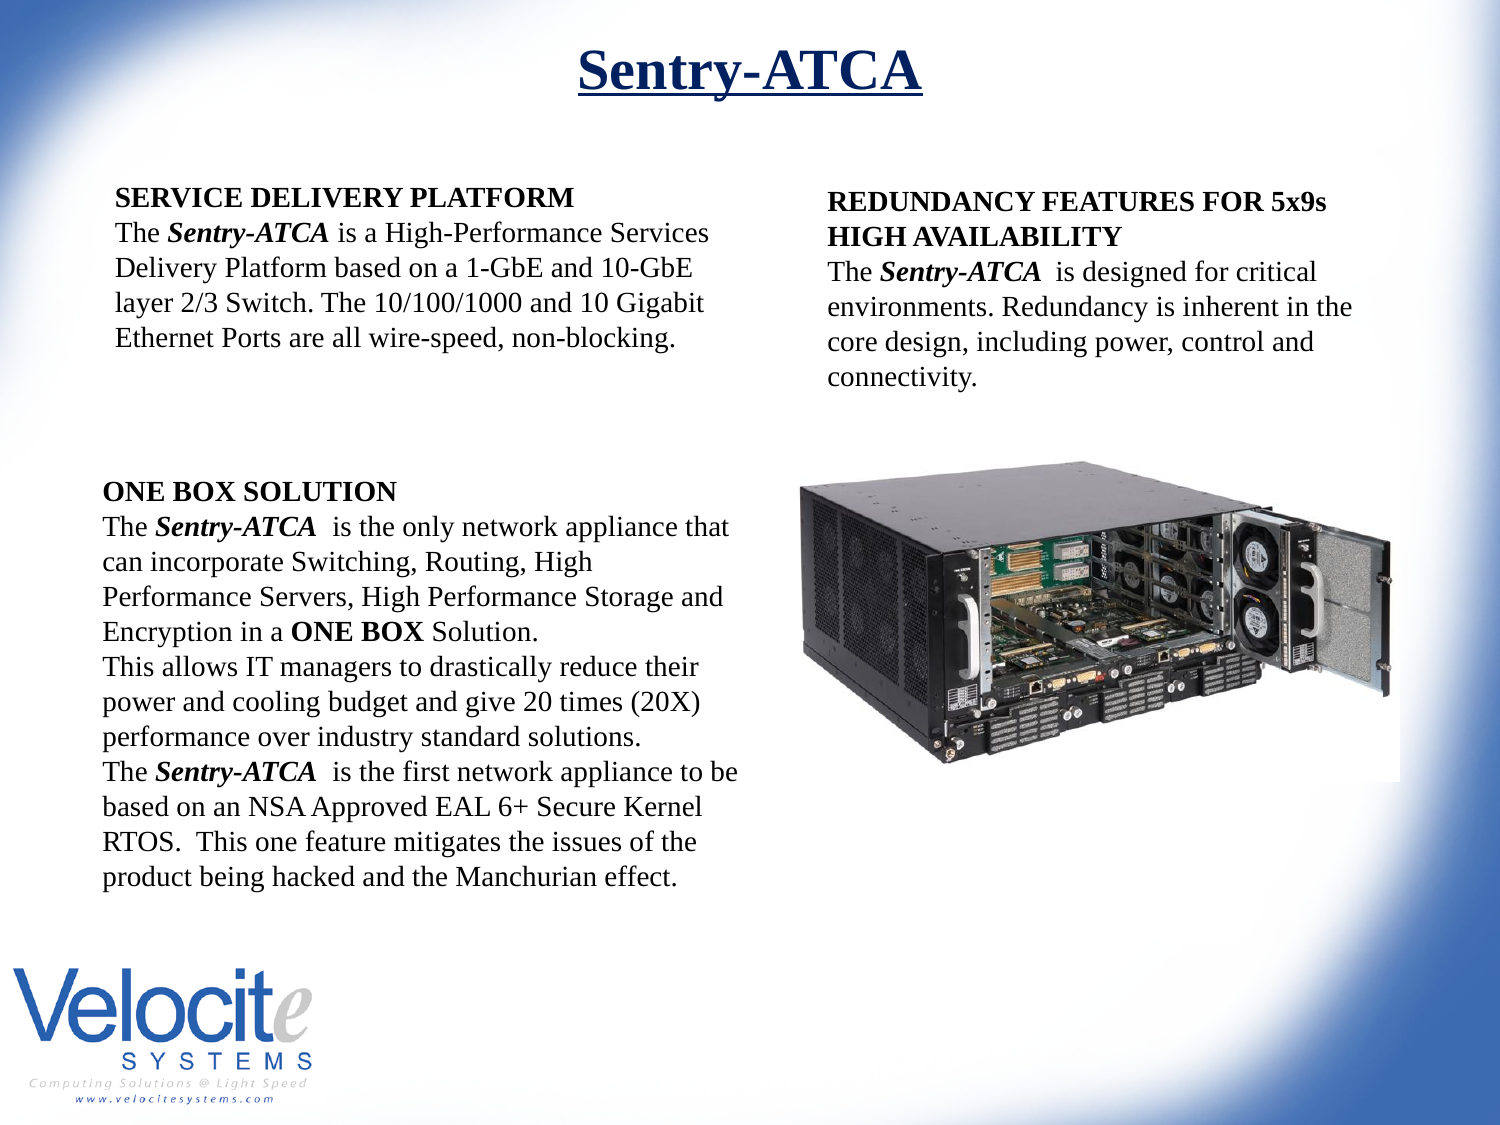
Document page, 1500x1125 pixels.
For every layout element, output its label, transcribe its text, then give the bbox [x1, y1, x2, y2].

text_box SERVICE DELIVERY PLATFORM The Sentry-ATCA is a High-Performance Services Delivery Platform based on a 1-GbE and 10-GbE layer 2/3 Switch. The 10/100/1000 and 10 Gigabit Ethernet Ports are all wire-speed, non-blocking. [99, 171, 750, 396]
text_box ONE BOX SOLUTION The Sentry-ATCA is the only network appliance that can incorporate Switching, Routing, High Performance Servers, High Performance Storage and Encryption in a ONE BOX Solution. This allows IT managers to drastically reduce their power and cooling budget and give 20 times (20X) performance over industry standard solutions. The Sentry-ATCA is the first network appliance to be based on an NSA Approved EAL 6+ Secure Kernel RTOS. This one feature mitigates the issues of the product being hacked and the Manchurian effect. [87, 465, 763, 900]
picture [0, 0, 1500, 1125]
text_box REDUNDANCY FEATURES FOR 5x9s HIGH AVAILABILITY The Sentry-ATCA is designed for critical environments. Redundancy is inherent in the core design, including power, control and connectivity. [812, 174, 1388, 400]
text_box Sentry-ATCA [500, 24, 1000, 109]
